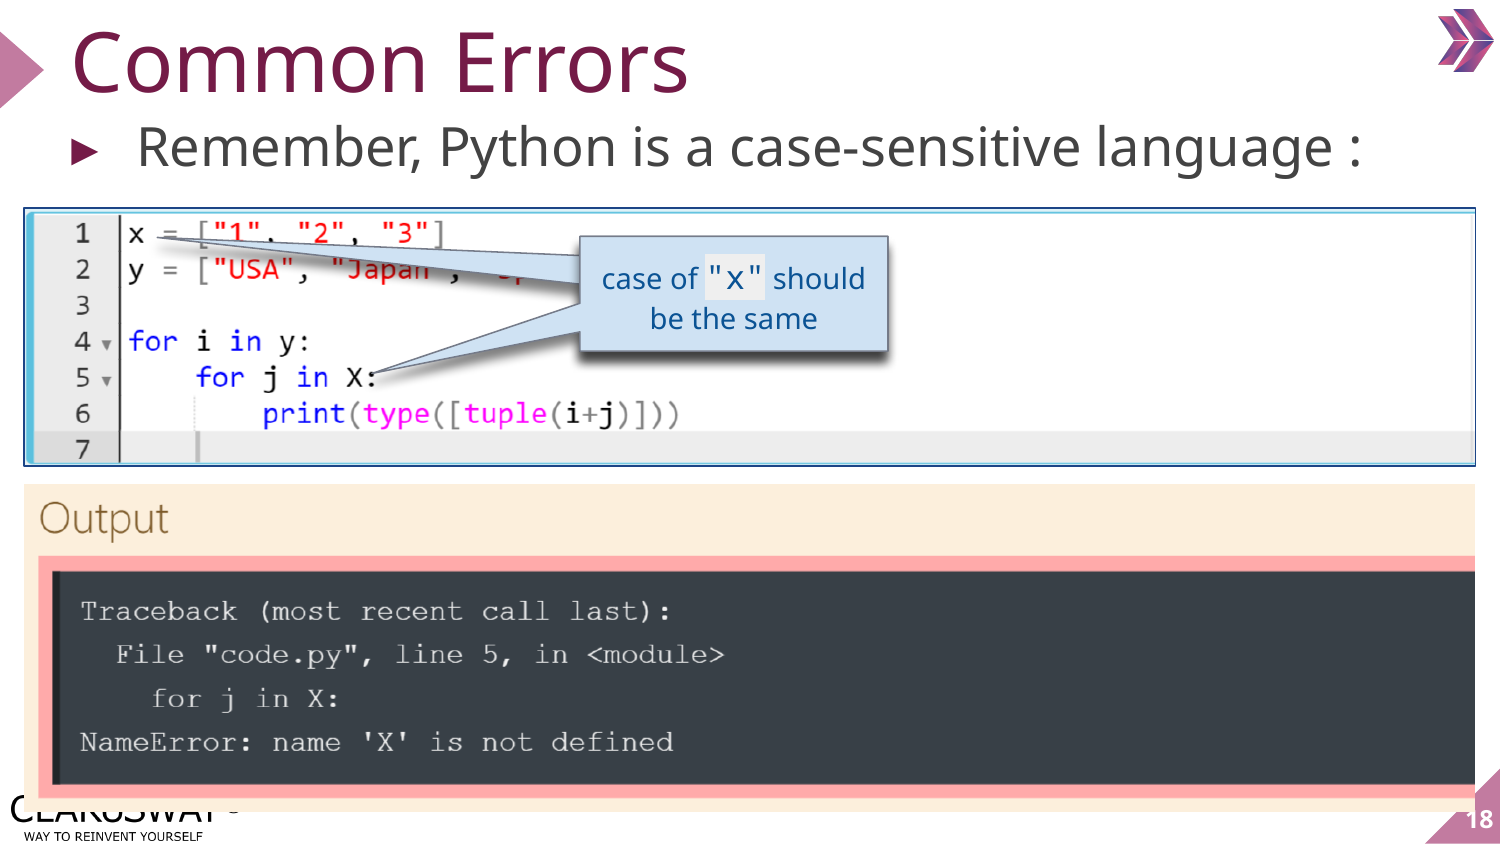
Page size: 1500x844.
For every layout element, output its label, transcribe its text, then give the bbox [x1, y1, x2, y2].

picture [24, 208, 1476, 466]
text_box Remember, Python is a case-sensitive language : [61, 106, 1500, 209]
title Common Errors [70, 28, 1376, 106]
picture [11, 484, 1476, 841]
slide_number ‹#› [1418, 760, 1494, 838]
picture [1438, 9, 1494, 72]
